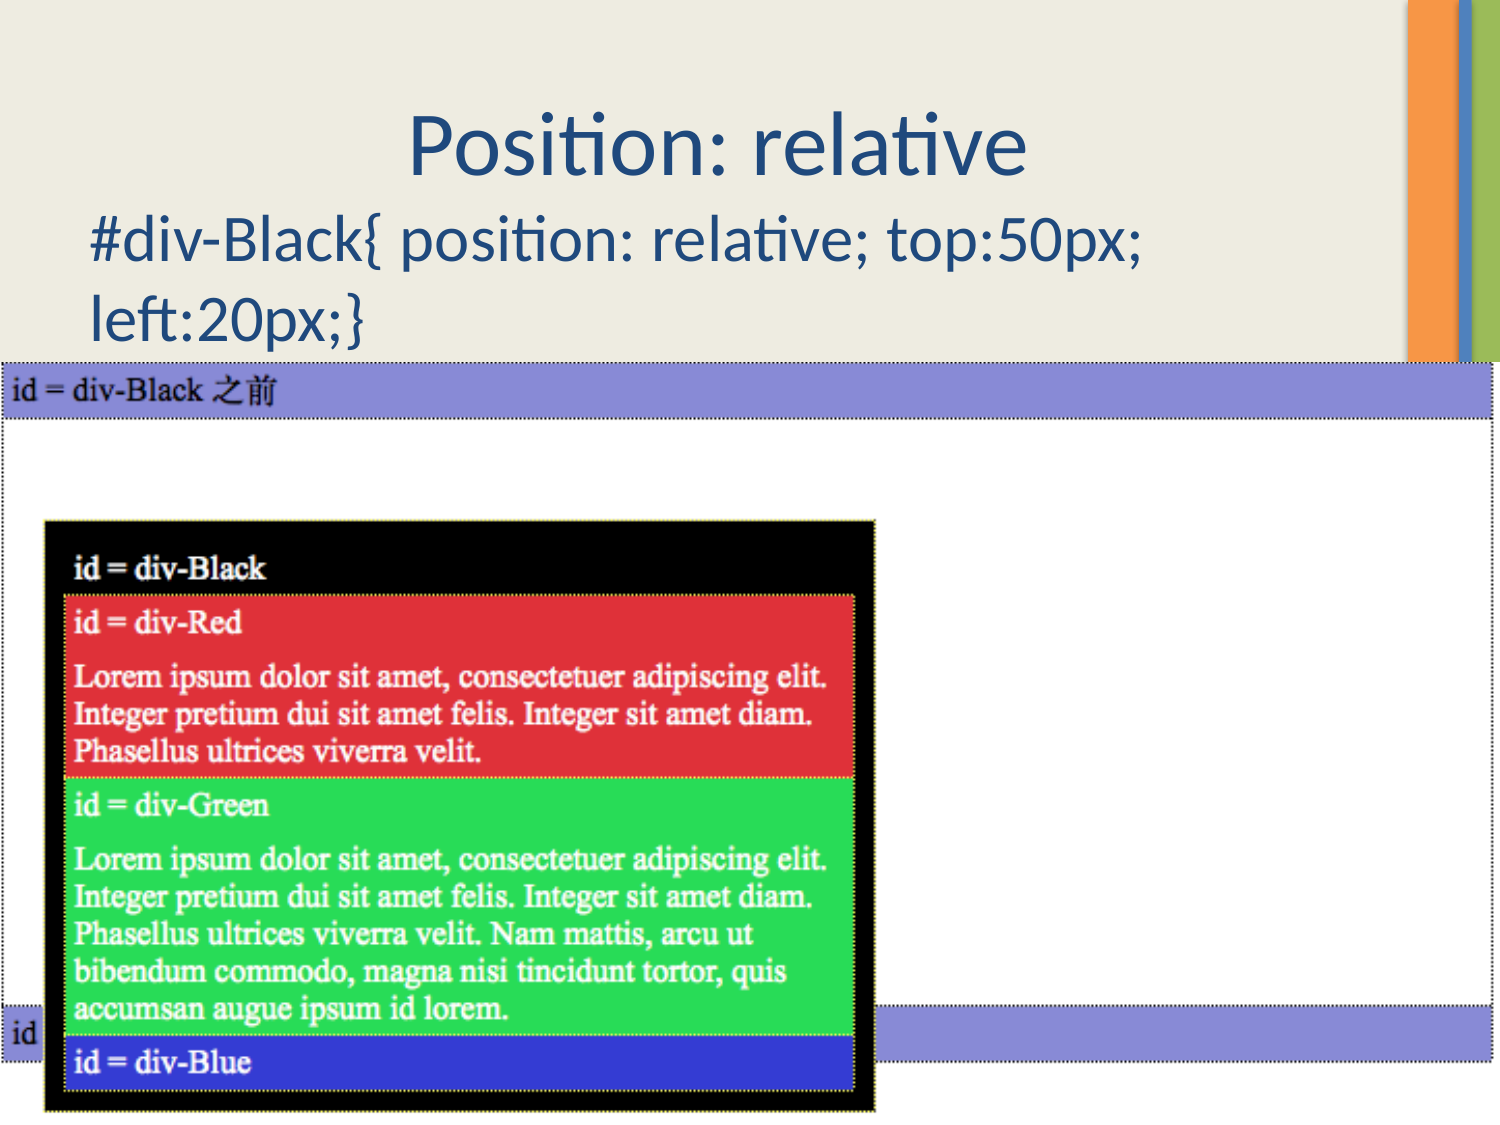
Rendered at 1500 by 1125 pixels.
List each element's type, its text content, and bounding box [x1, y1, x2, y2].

title Position: relative [75, 45, 1363, 187]
picture [0, 362, 1500, 1125]
list #div-Black{ position: relative; top:50px; left:20px;} [75, 187, 1363, 360]
